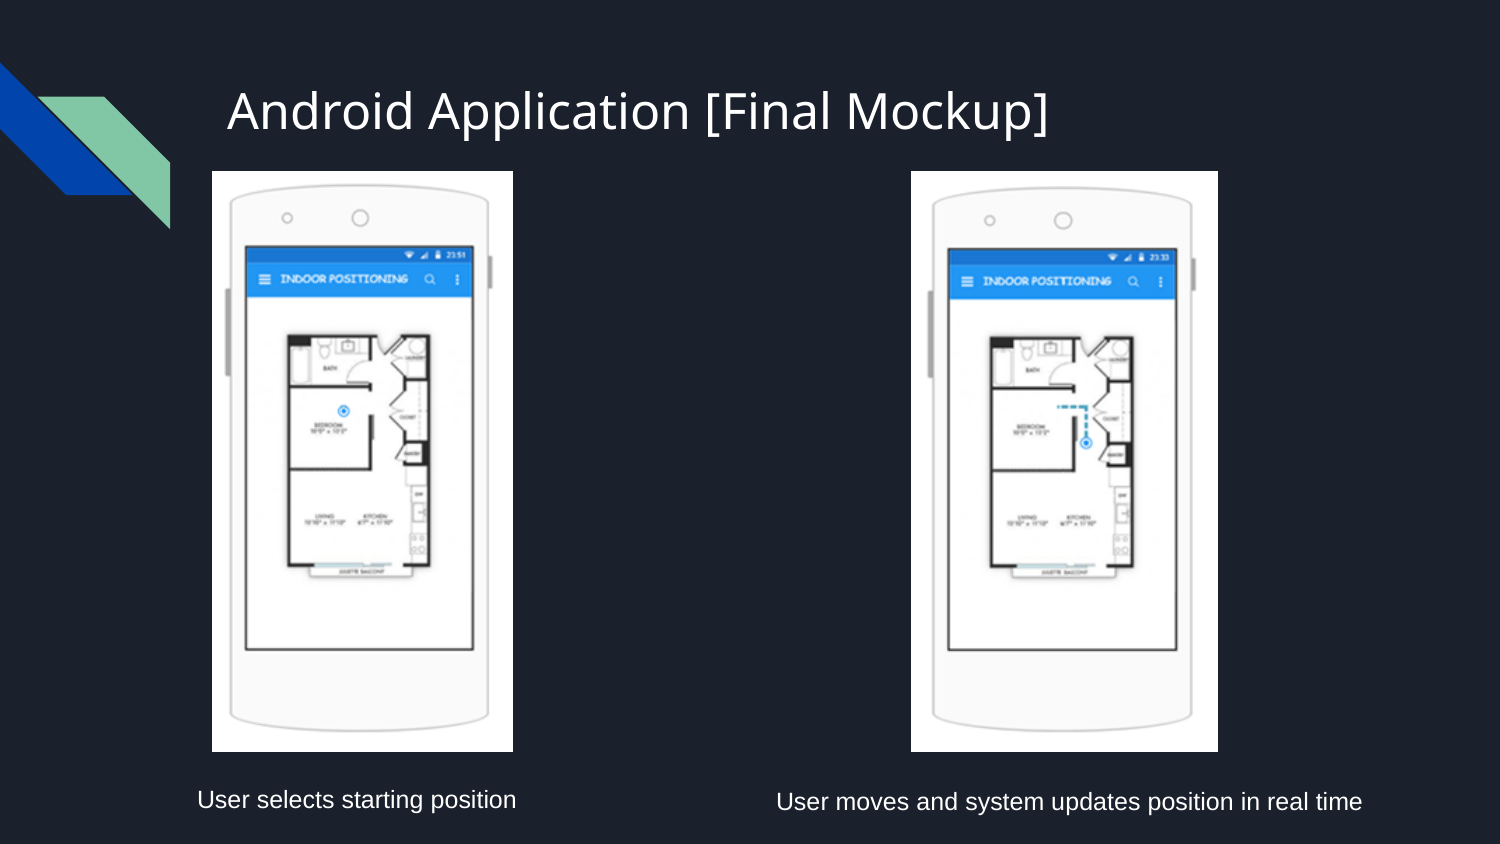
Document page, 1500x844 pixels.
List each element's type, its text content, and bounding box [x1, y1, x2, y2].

picture [212, 171, 514, 752]
picture [911, 171, 1218, 752]
title Android Application [Final Mockup] [212, 64, 1368, 215]
text_box User moves and system updates position in real time [760, 770, 1396, 816]
text_box User selects starting position [182, 768, 577, 814]
